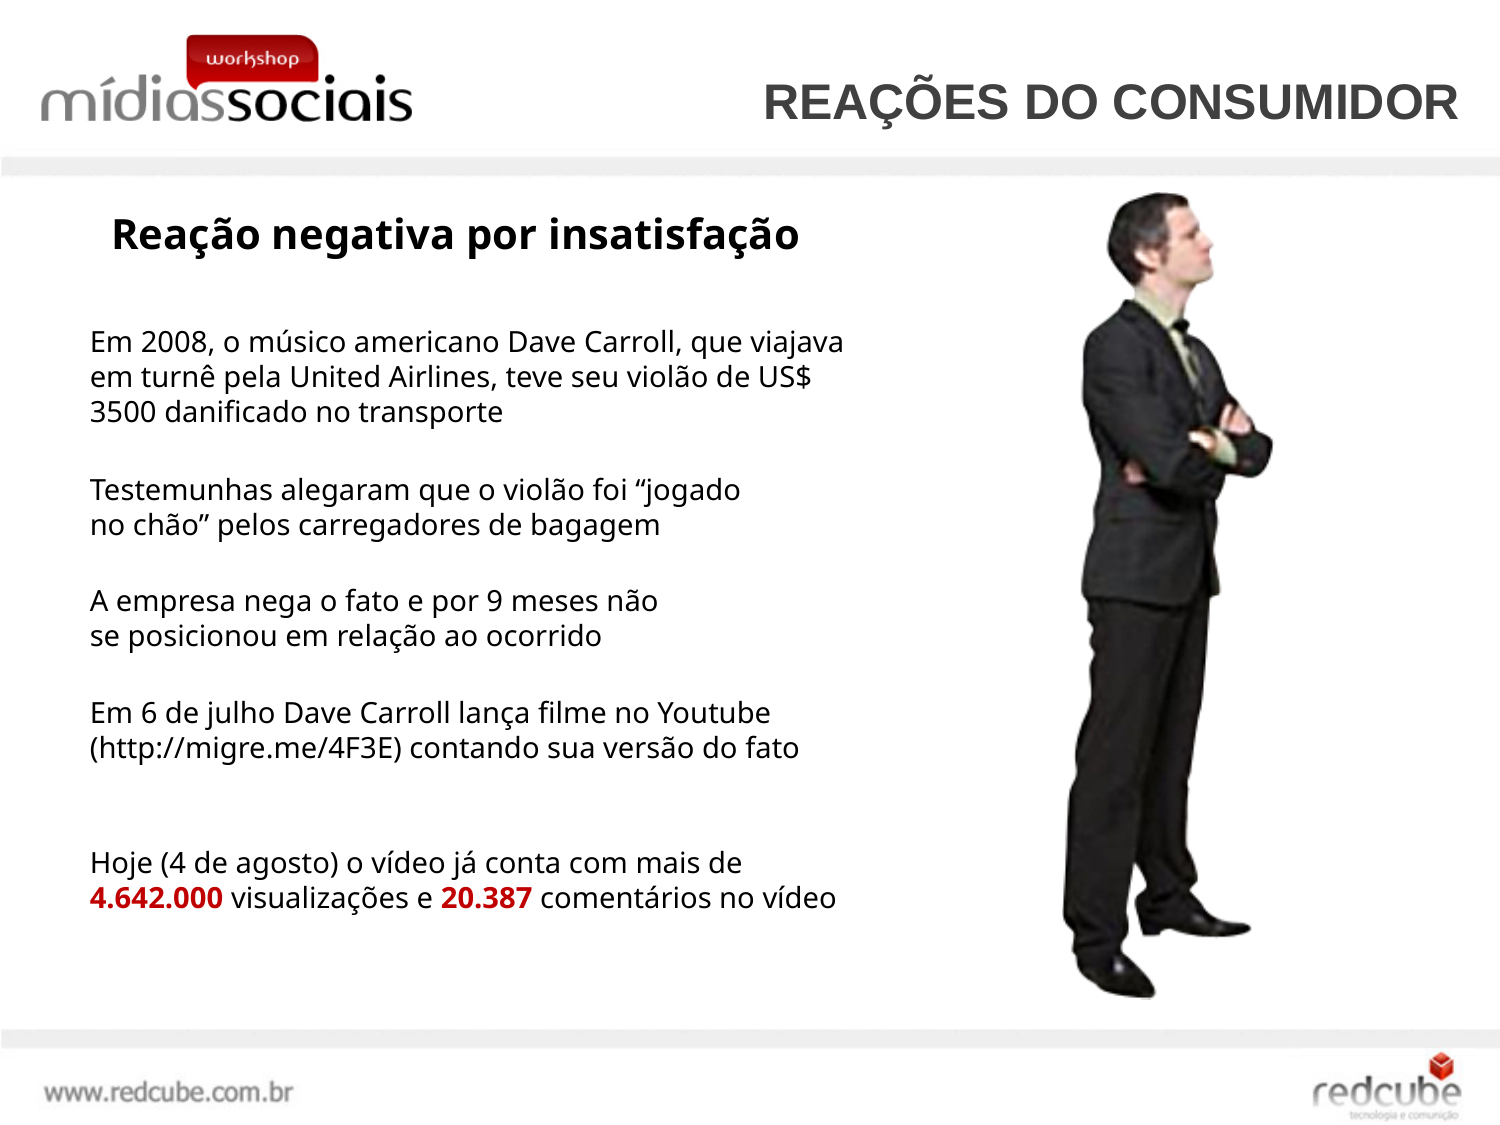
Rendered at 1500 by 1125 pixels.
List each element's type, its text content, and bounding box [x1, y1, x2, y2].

picture [0, 1029, 1500, 1125]
text_box Em 6 de julho Dave Carroll lança filme no Youtube (http://migre.me/4F3E) contando sua versão do fato [73, 685, 865, 774]
text_box Reação negativa por insatisfação [96, 200, 816, 265]
text_box Em 2008, o músico americano Dave Carroll, que viajava em turnê pela United Airlines, teve seu violão de US$ 3500 danificado no transporte [73, 314, 889, 438]
picture [1062, 192, 1275, 1001]
text_box A empresa nega o fato e por 9 meses não se posicionou em relação ao ocorrido [73, 573, 952, 662]
text_box Testemunhas alegaram que o violão foi “jogado no chão” pelos carregadores de bagagem [73, 462, 902, 550]
text_box Reações do Consumidor [724, 62, 1475, 138]
picture [0, 0, 1500, 178]
text_box Hoje (4 de agosto) o vídeo já conta com mais de 4.642.000 visualizações e 20.387 comentários no vídeo [73, 835, 865, 924]
